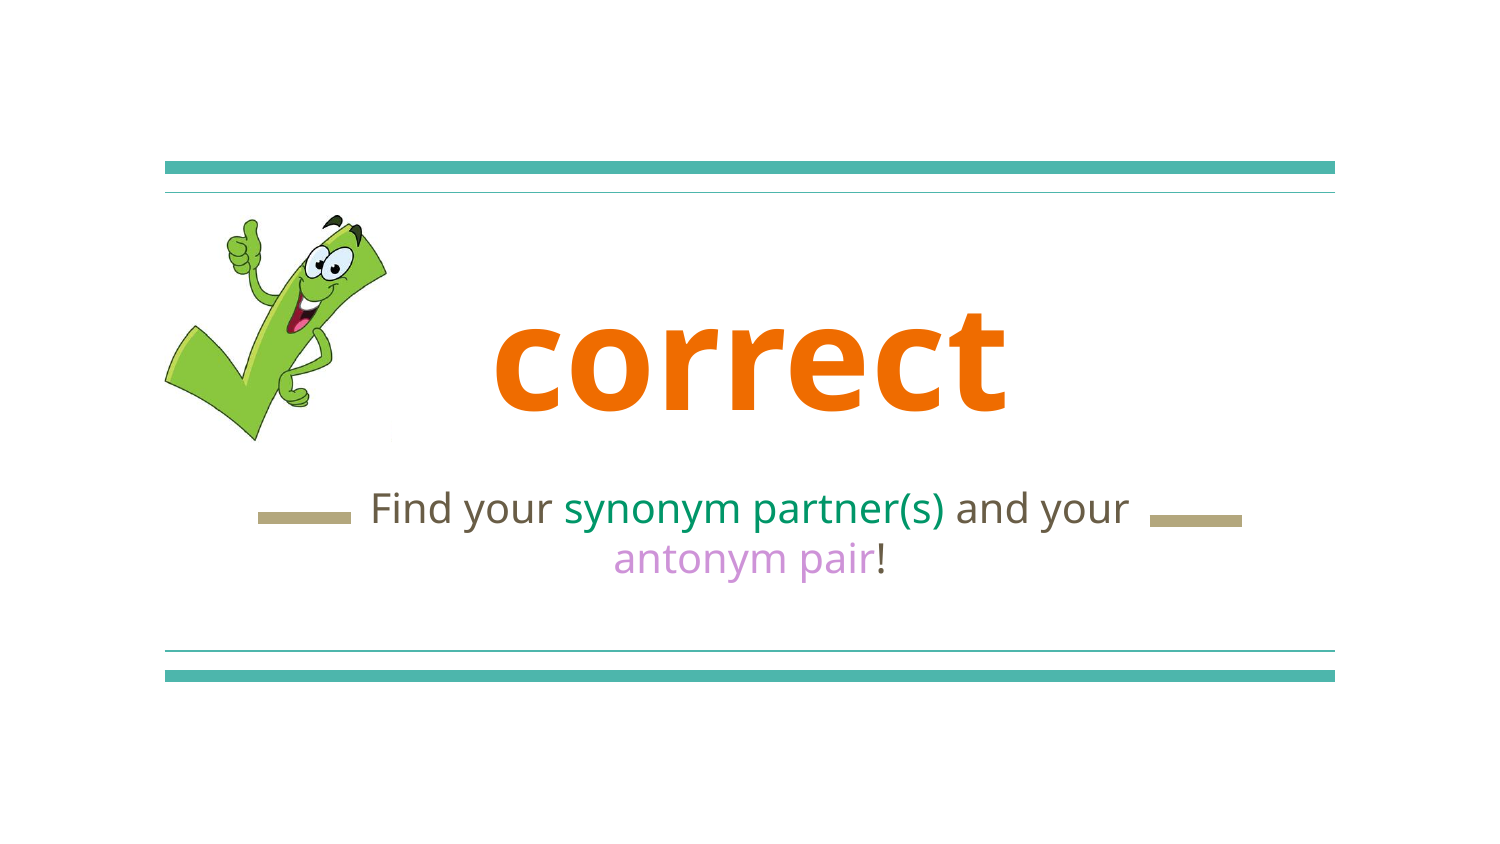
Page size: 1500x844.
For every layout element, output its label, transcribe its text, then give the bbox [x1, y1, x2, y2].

subtitle Find your synonym partner(s) and your antonym pair! [350, 467, 1150, 598]
title correct [397, 287, 1336, 456]
picture [164, 215, 393, 456]
